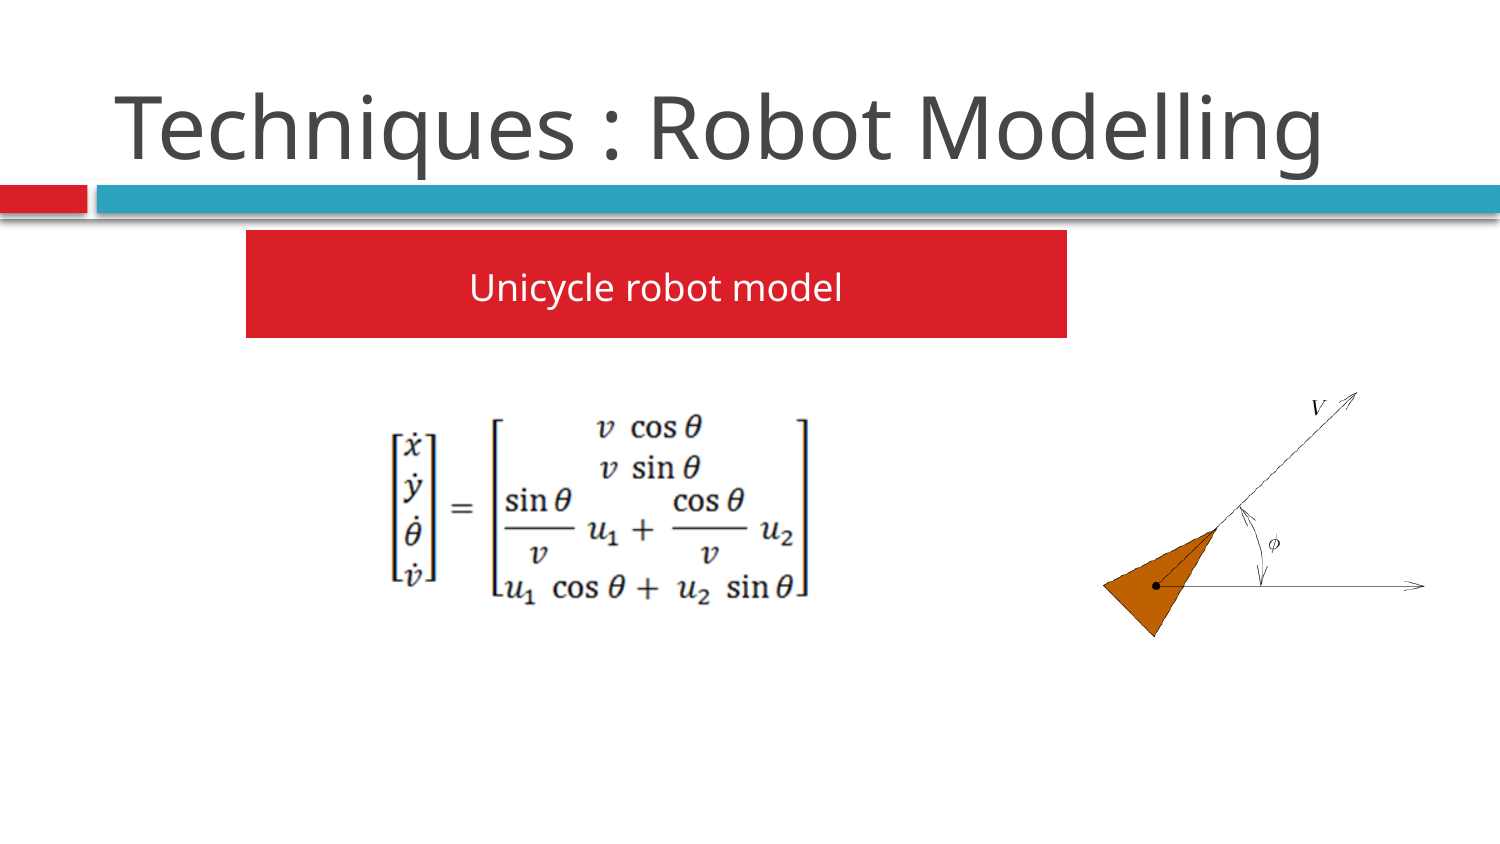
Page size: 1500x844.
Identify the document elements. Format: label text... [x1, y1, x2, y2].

title Techniques : Robot Modelling [99, 12, 1425, 185]
picture [374, 396, 838, 613]
text_box Unicycle robot model [249, 234, 1063, 335]
picture [1099, 379, 1448, 648]
